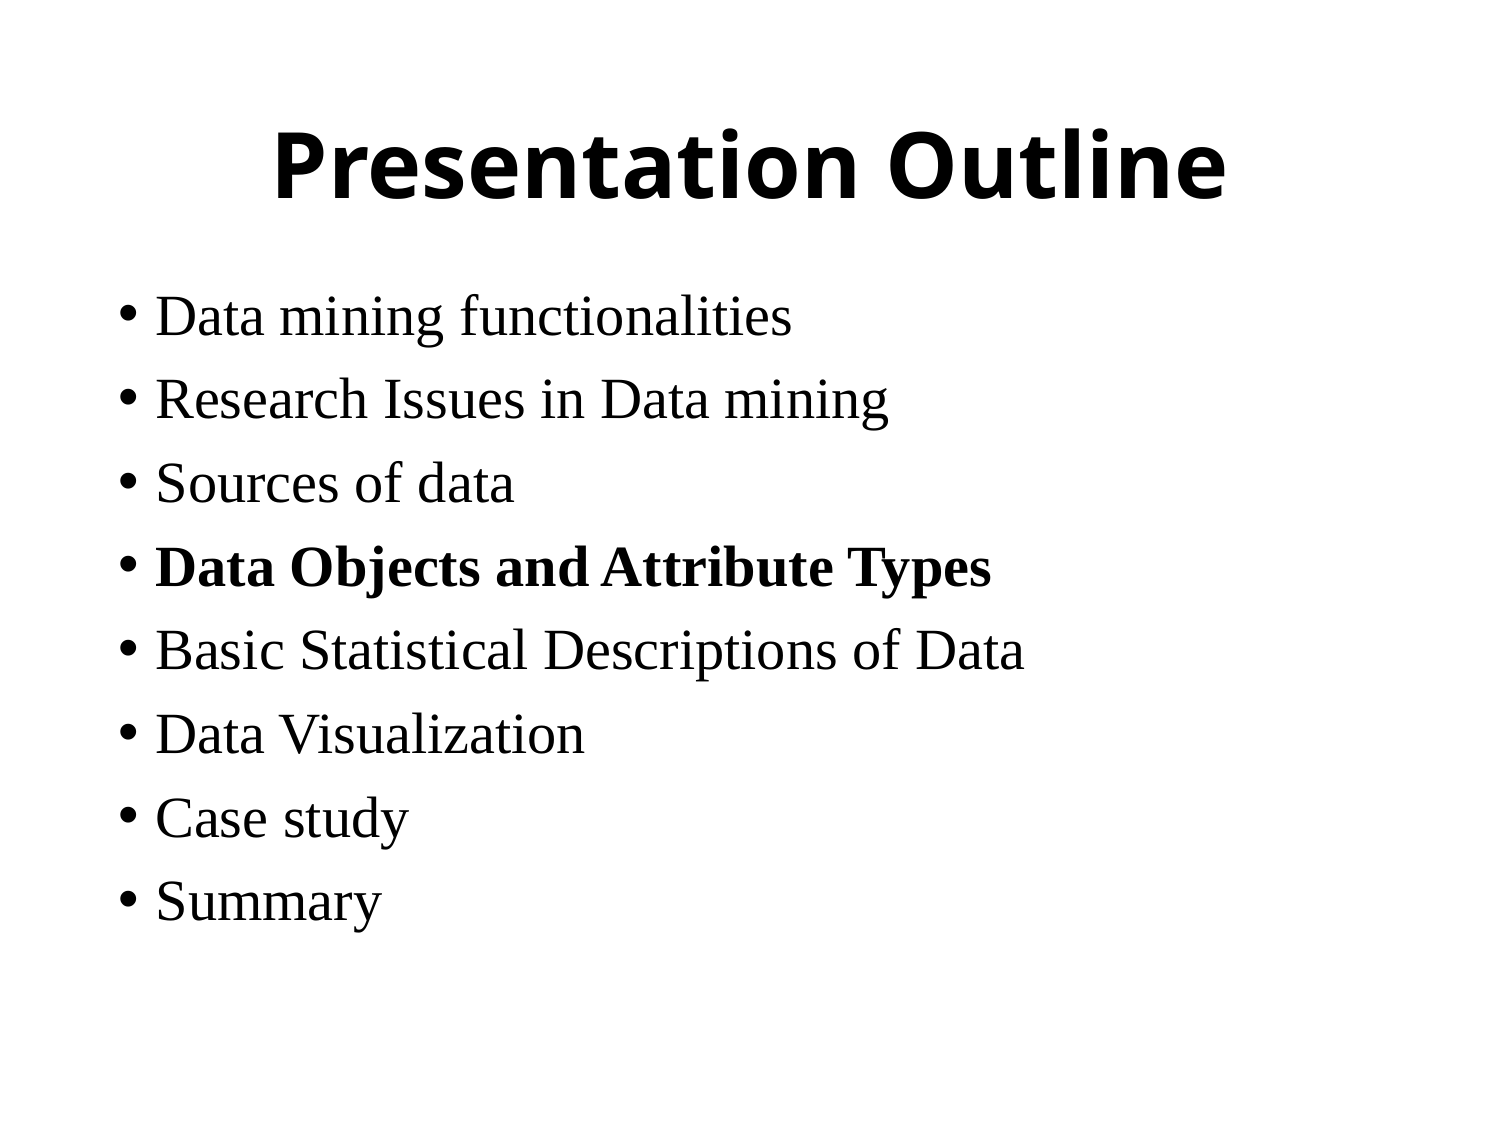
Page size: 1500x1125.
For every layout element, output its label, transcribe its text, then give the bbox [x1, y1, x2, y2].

title Presentation Outline [103, 59, 1397, 277]
list Data mining functionalities Research Issues in Data mining Sources of data Data Objects and Attribute Types Basic Statistical Descriptions of Data Data Visualization Case study Summary [103, 277, 1397, 992]
